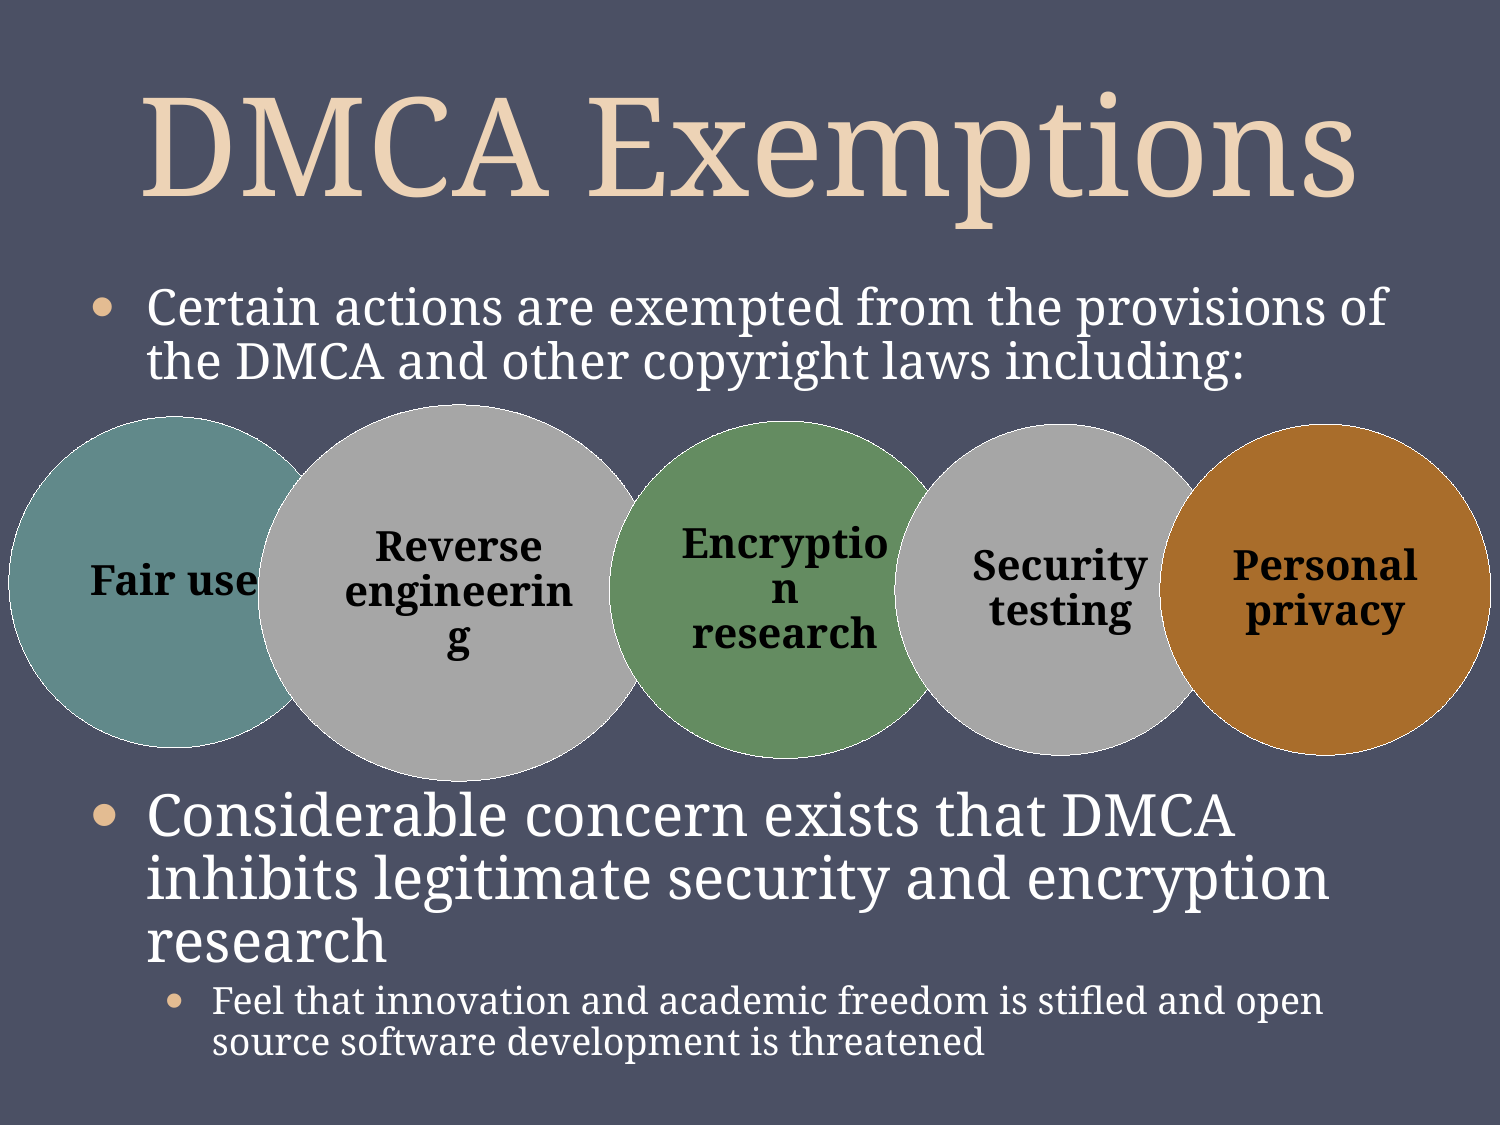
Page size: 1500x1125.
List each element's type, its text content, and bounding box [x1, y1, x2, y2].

list Certain actions are exempted from the provisions of the DMCA and other copyright laws including: Considerable concern exists that DMCA inhibits legitimate security and encryption research Feel that innovation and academic freedom is stifled and open source software development is threatened [75, 913, 1425, 1125]
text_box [8, 274, 1492, 905]
title DMCA Exemptions [75, 0, 1425, 232]
